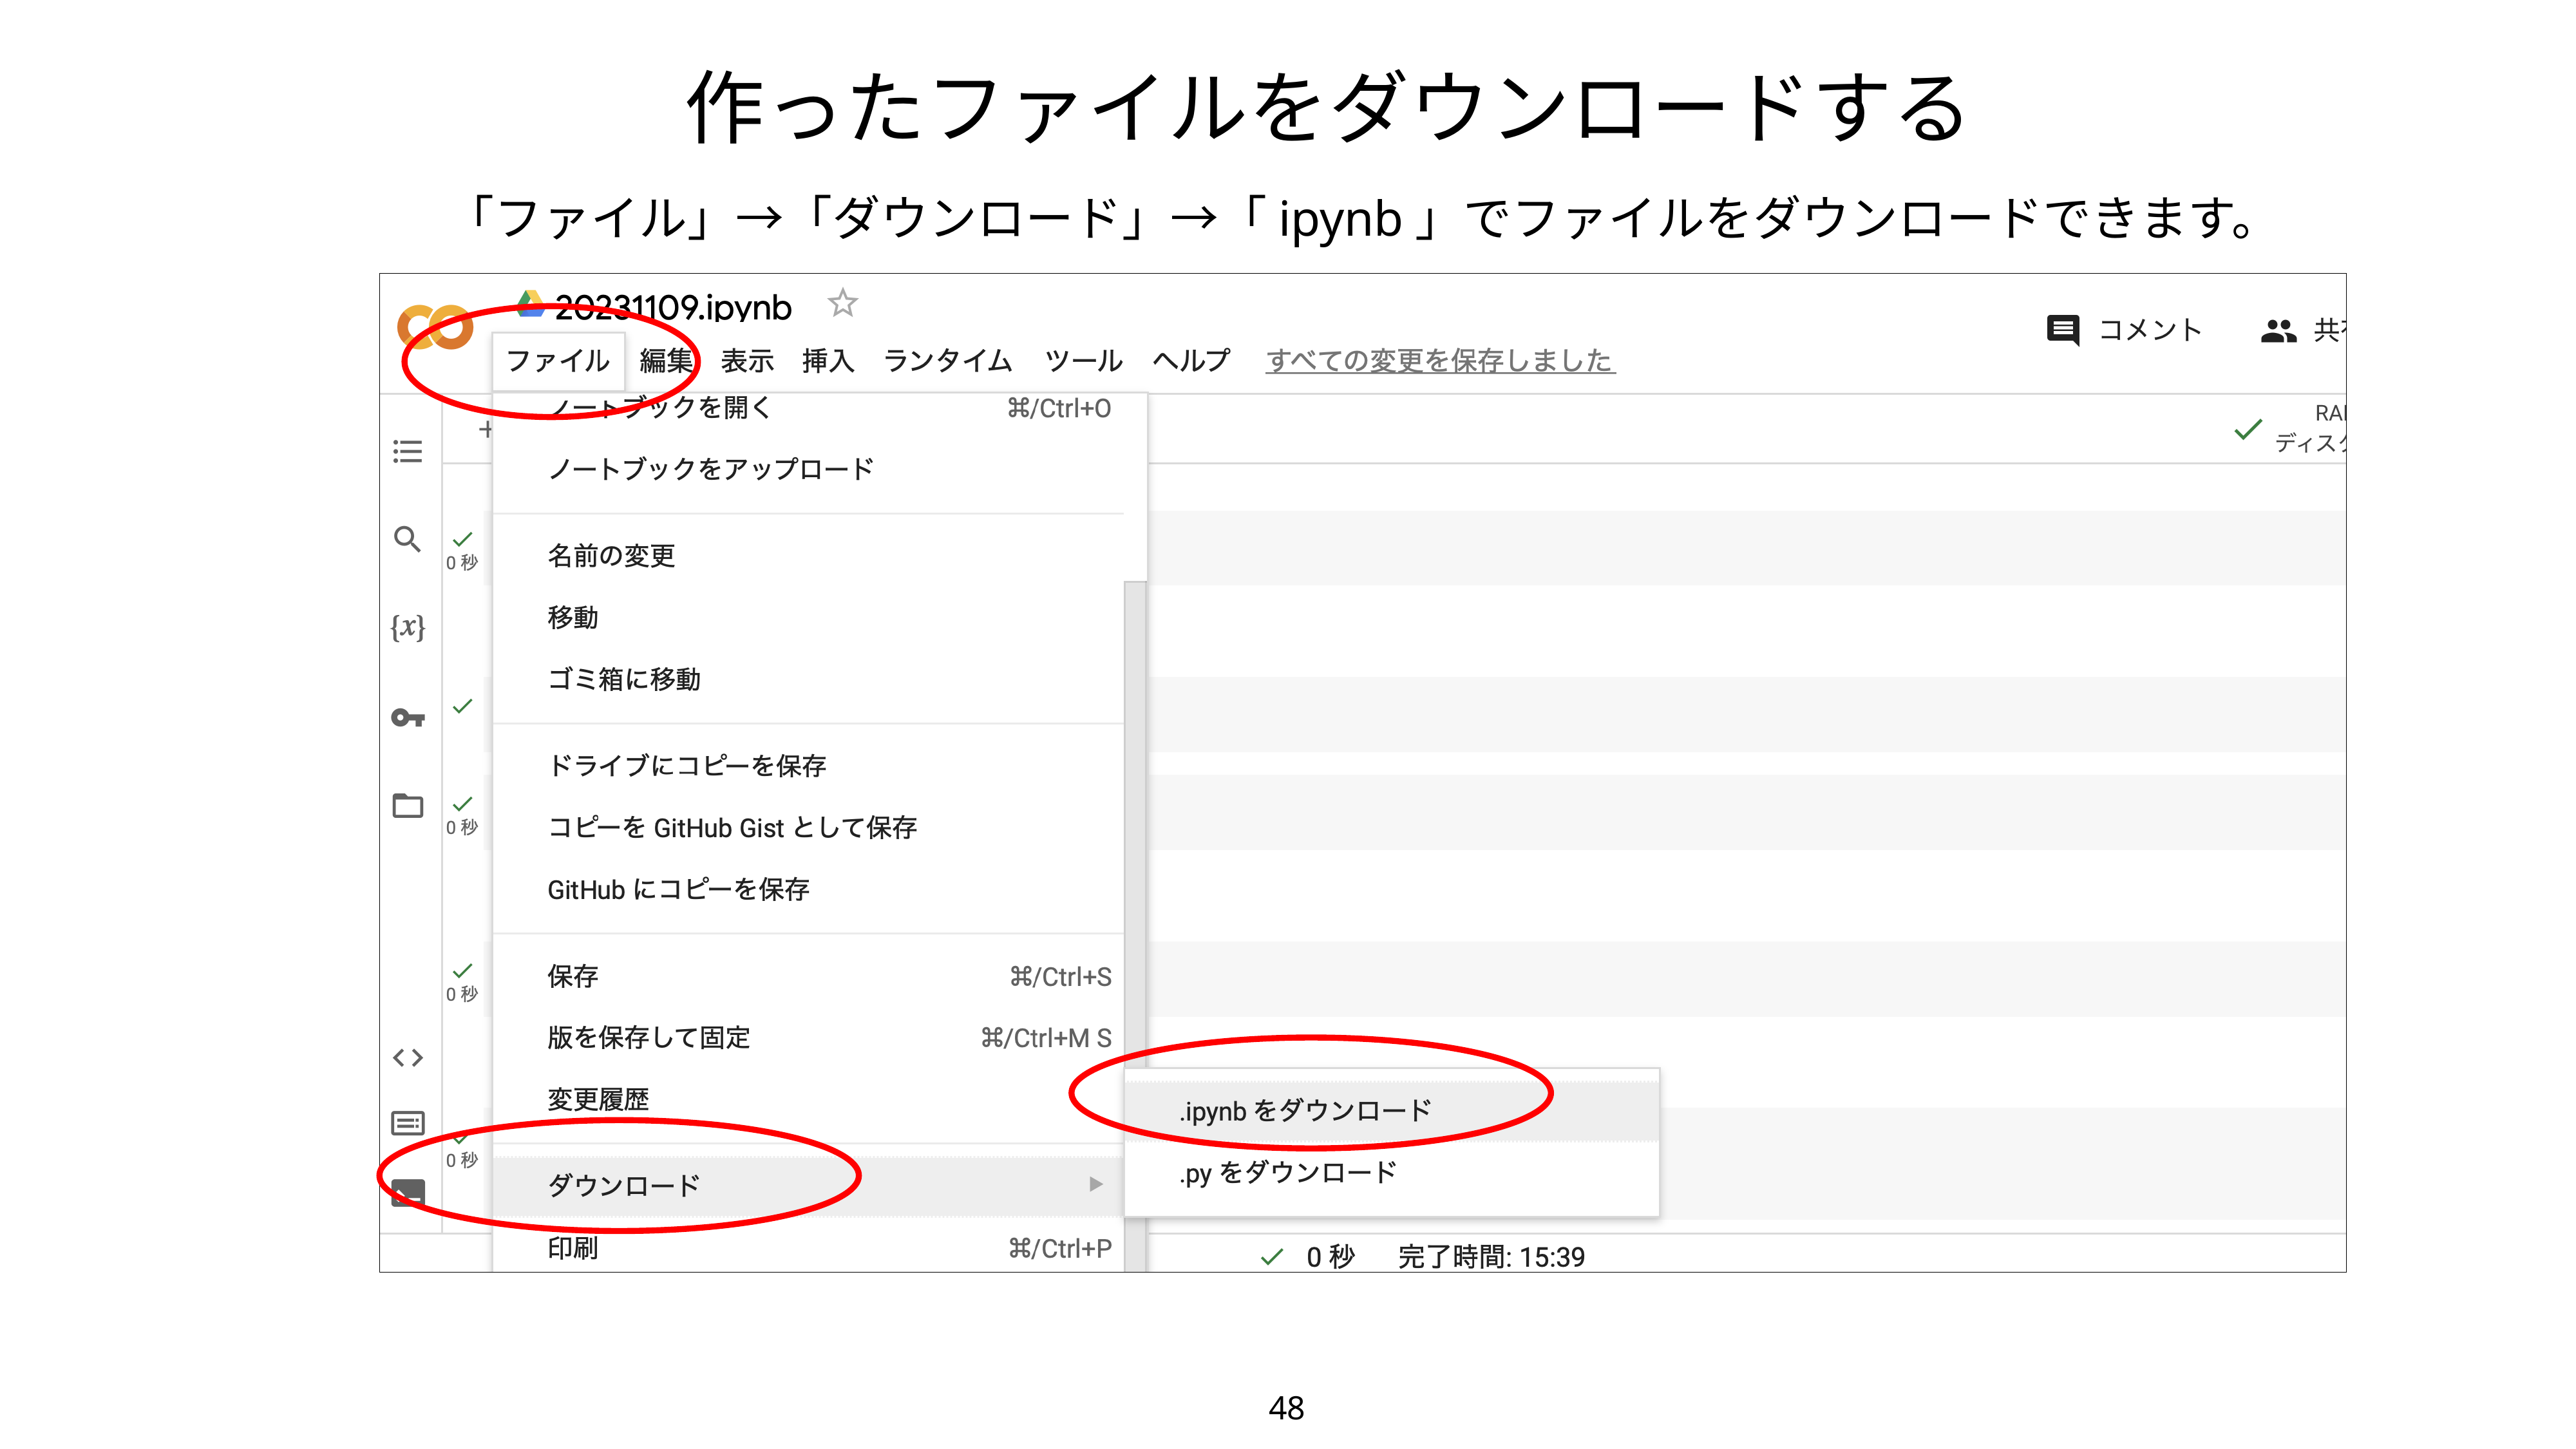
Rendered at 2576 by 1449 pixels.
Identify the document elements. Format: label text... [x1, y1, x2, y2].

slide_number 48 [1263, 1381, 1312, 1431]
picture [379, 273, 2347, 1273]
text_box 「ファイル」→「ダウンロード」→「ipynb」でファイルをダウンロードできます。 [432, 182, 2294, 251]
text_box 作ったファイルをダウンロードする [679, 52, 1978, 160]
